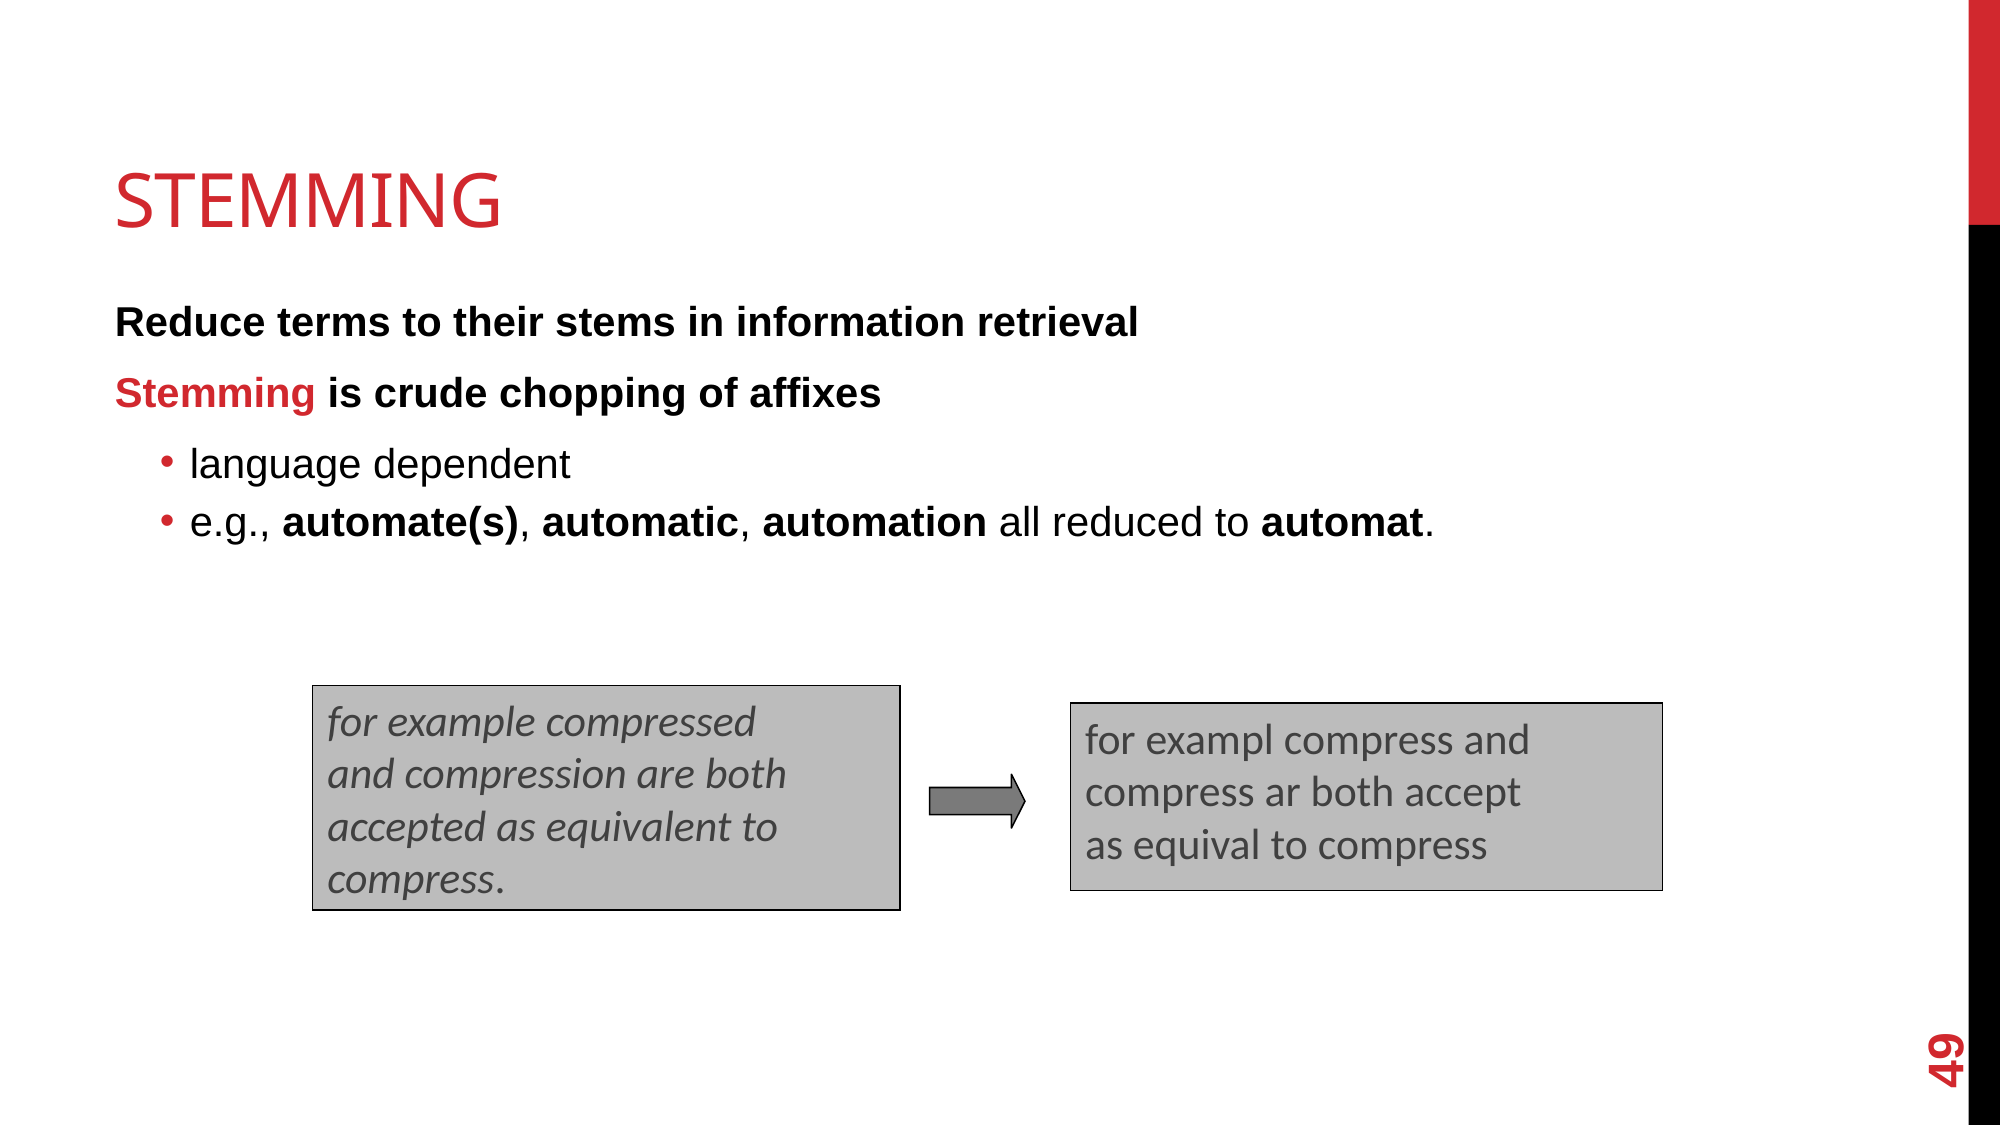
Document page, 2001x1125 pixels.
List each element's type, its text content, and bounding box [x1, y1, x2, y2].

title Stemming [99, 25, 1367, 250]
slide_number 49 [1903, 887, 1984, 1104]
text_box for exampl compress and compress ar both accept as equival to compress [1070, 703, 1663, 891]
list Reduce terms to their stems in information retrieval Stemming is crude chopping of affixes language dependent e.g., automate(s), automatic, automation all reduced to automat. [99, 287, 1767, 1005]
text_box for example compressed and compression are both accepted as equivalent to compress. [312, 685, 900, 910]
text_box [377, 346, 408, 407]
text_box [929, 773, 1025, 829]
